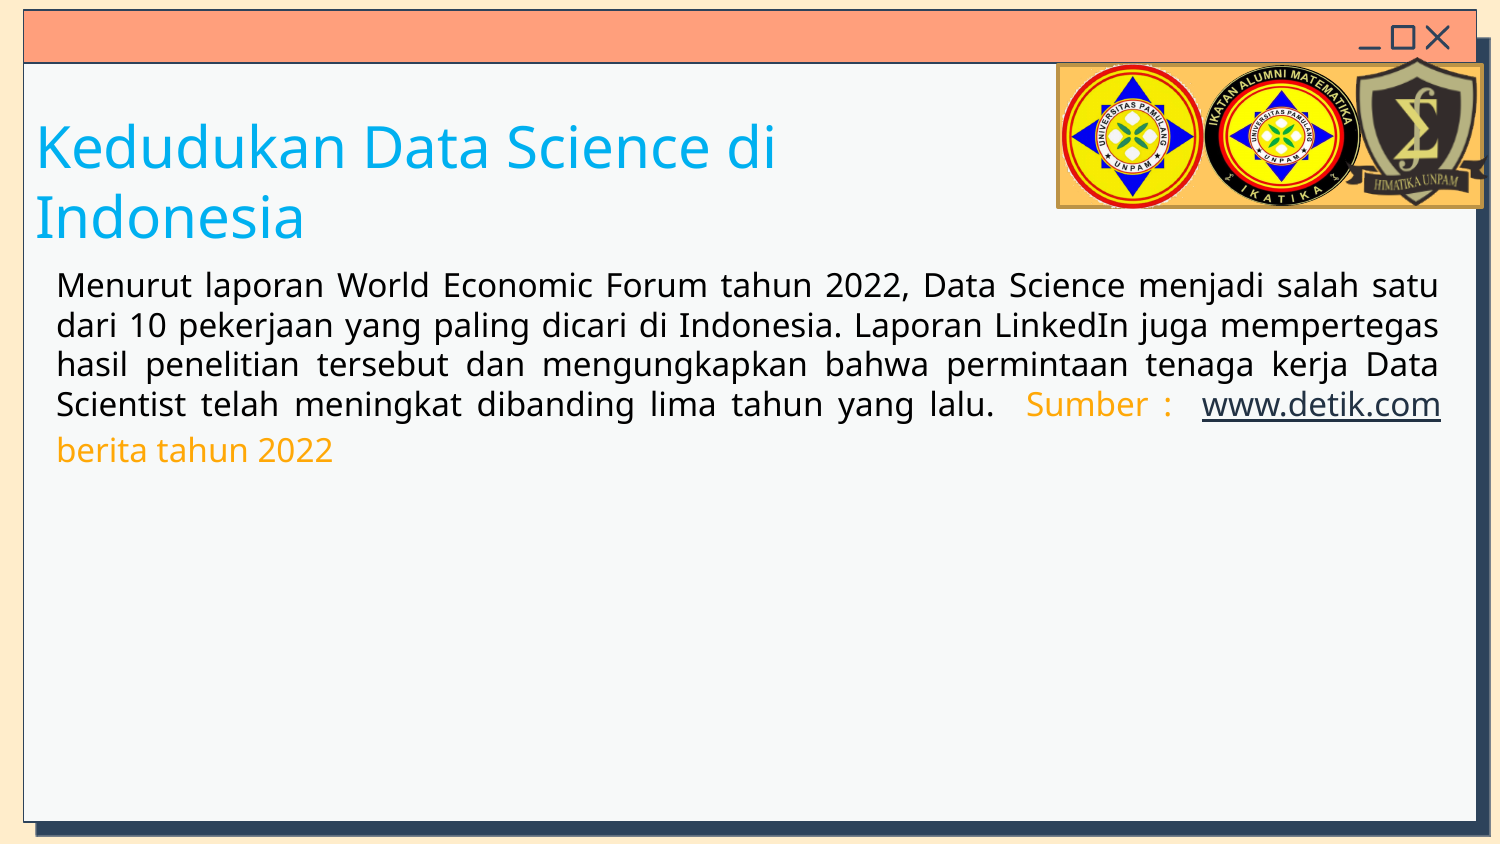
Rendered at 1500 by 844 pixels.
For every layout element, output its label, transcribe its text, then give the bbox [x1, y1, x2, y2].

text_box Kedudukan Data Science di Indonesia [20, 102, 1060, 258]
picture [1061, 57, 1488, 209]
text_box Menurut laporan World Economic Forum tahun 2022, Data Science menjadi salah satu dari 10 pekerjaan yang paling dicari di Indonesia. Laporan LinkedIn juga mempertegas hasil penelitian tersebut dan mengungkapkan bahwa permintaan tenaga kerja Data Scientist telah meningkat dibanding lima tahun yang lalu. Sumber : www.detik.com berita tahun 2022 [41, 256, 1457, 477]
